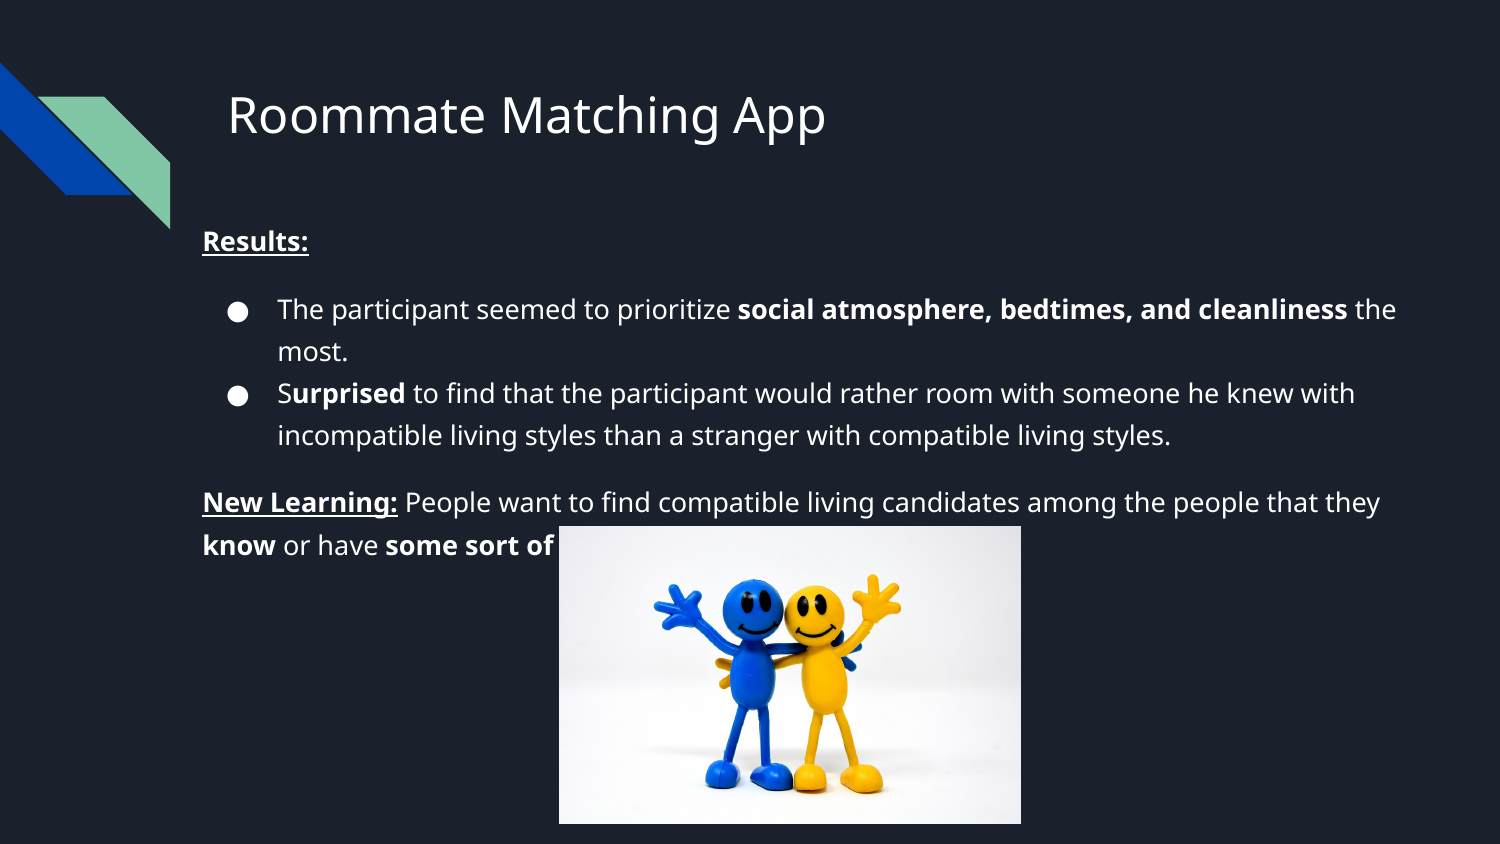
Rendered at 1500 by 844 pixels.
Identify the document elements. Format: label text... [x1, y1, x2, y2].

list Results: The participant seemed to prioritize social atmosphere, bedtimes, and cleanliness the most. Surprised to find that the participant would rather room with someone he knew with incompatible living styles than a stranger with compatible living styles. New Learning: People want to find compatible living candidates among the people that they know or have some sort of social connection with. [187, 202, 1446, 789]
title Roommate Matching App [212, 64, 1368, 202]
picture [559, 526, 1021, 824]
